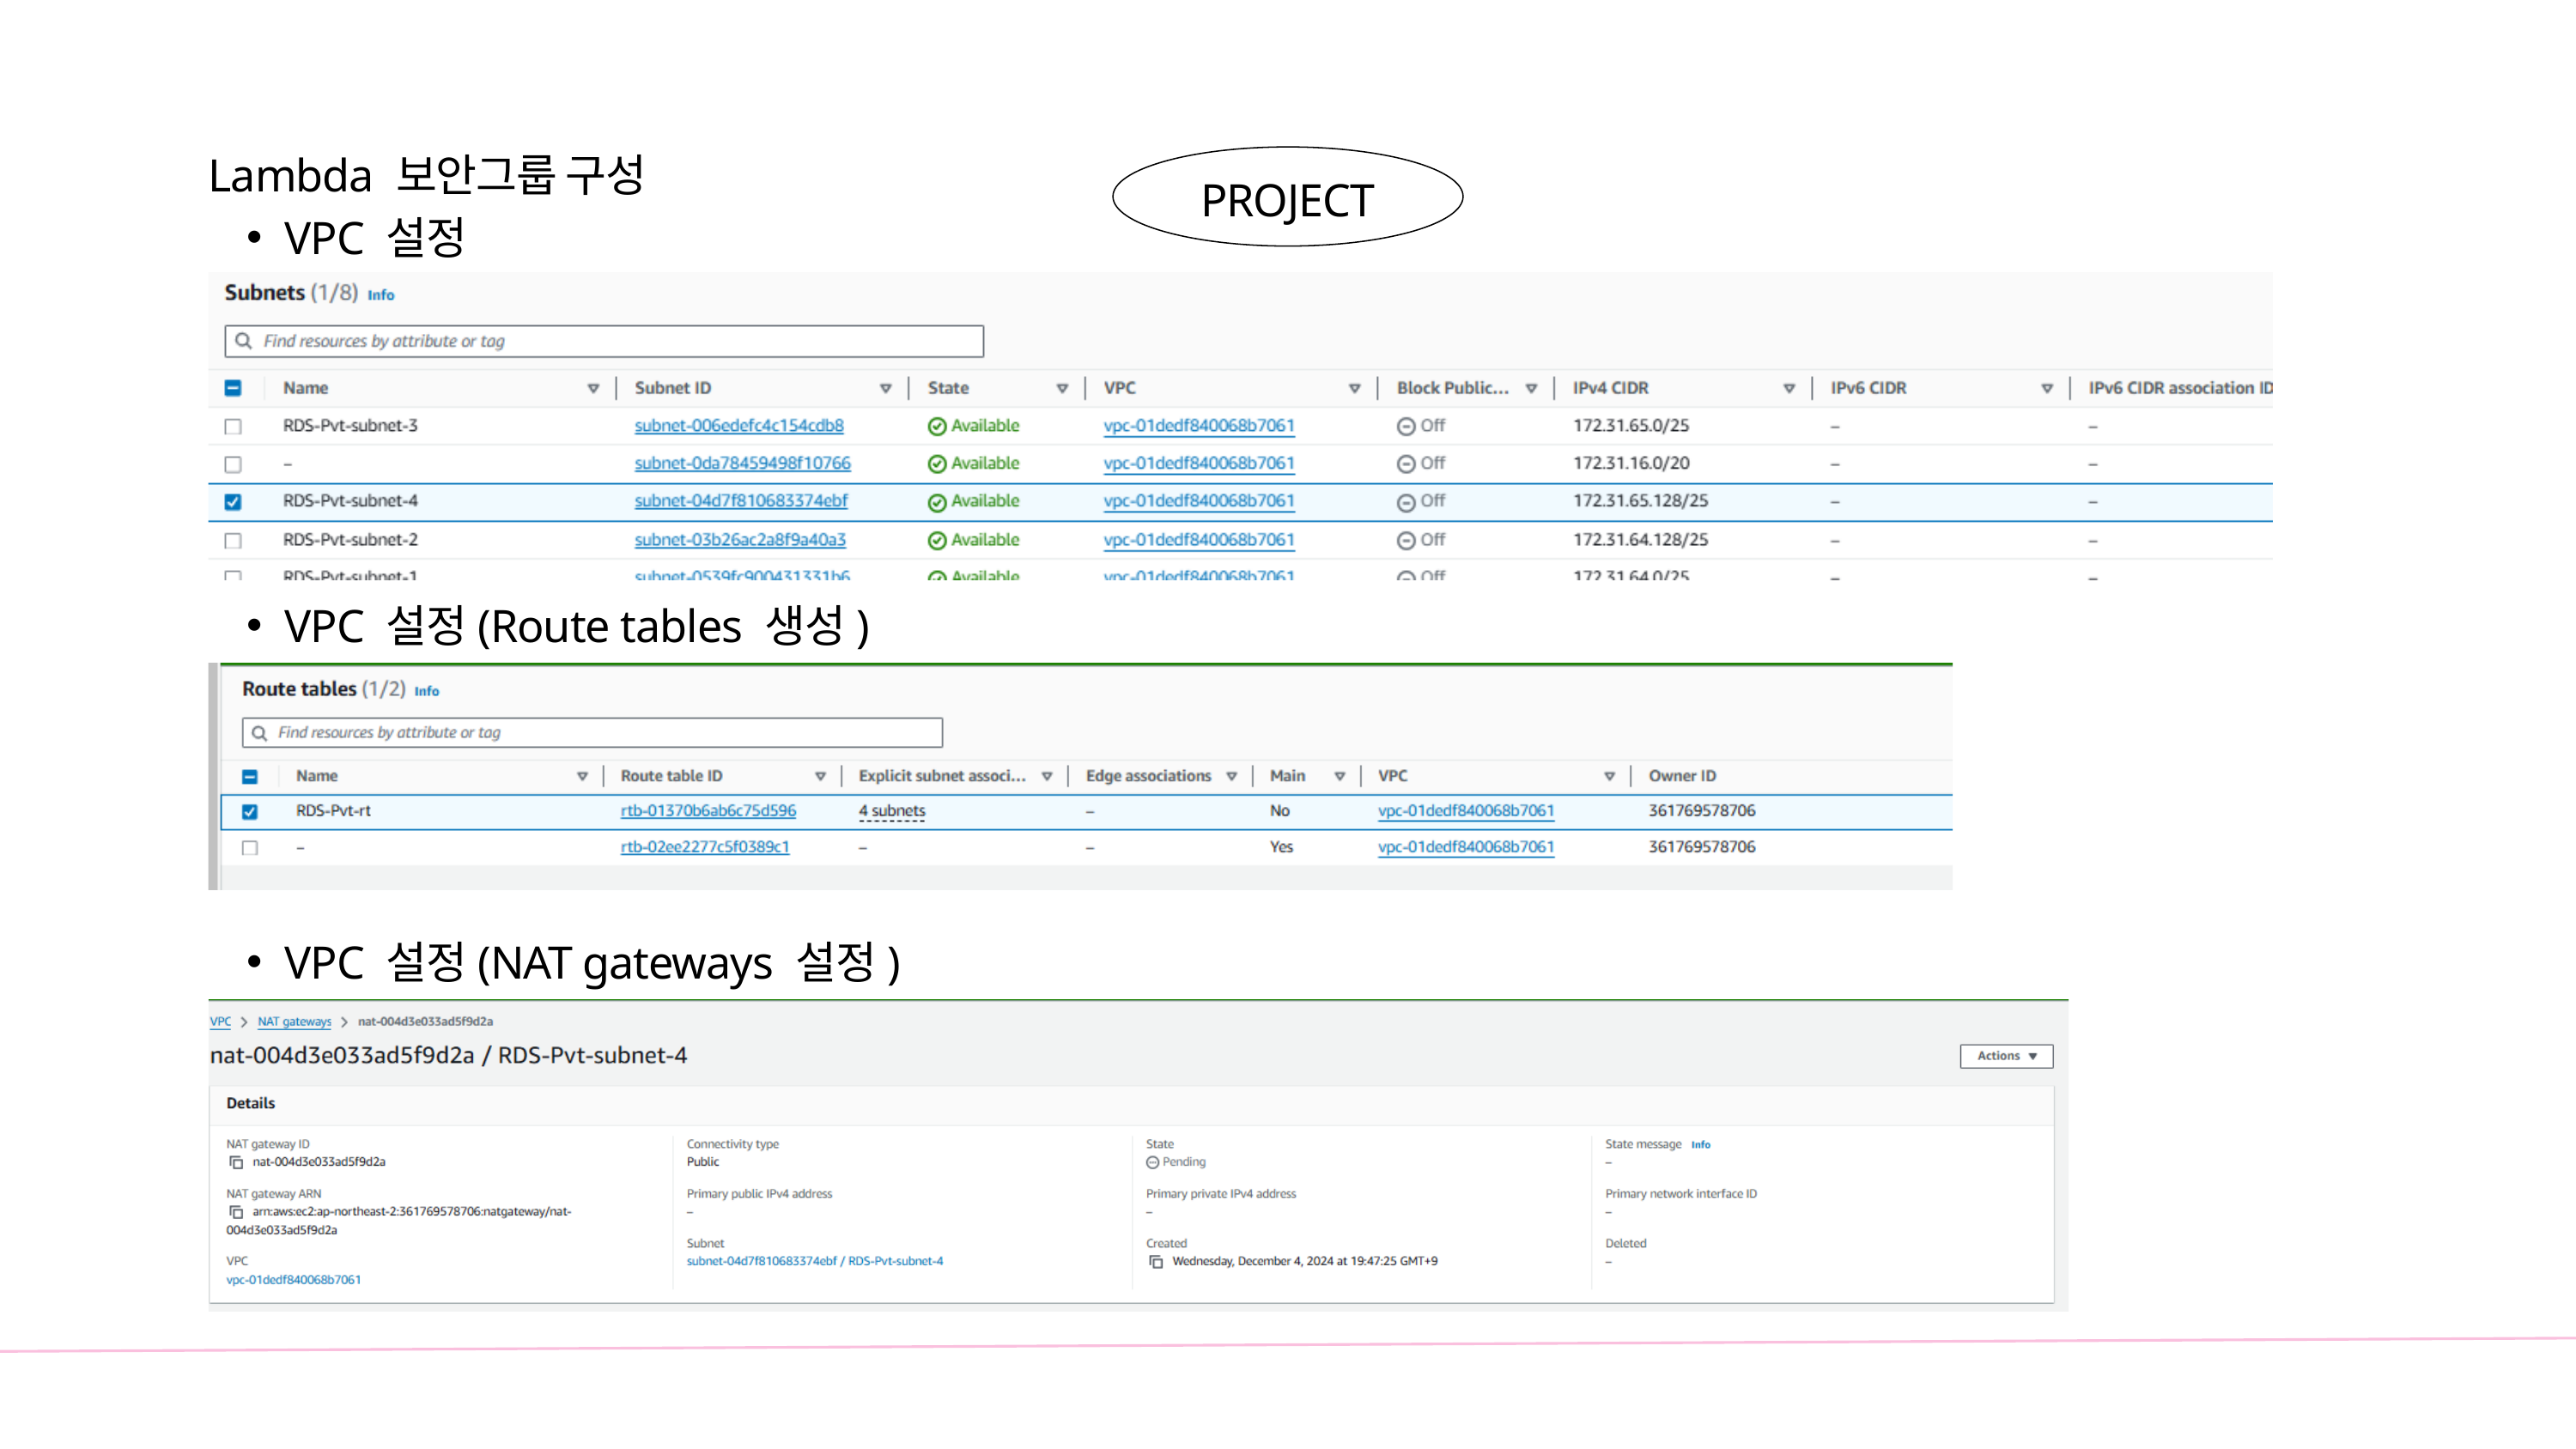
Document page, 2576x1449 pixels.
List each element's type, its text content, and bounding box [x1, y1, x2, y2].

text_box [208, 999, 2069, 1312]
text_box VPC 설정(Route tables 생성) [208, 588, 1063, 652]
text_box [1112, 146, 1464, 246]
text_box [208, 663, 1953, 890]
text_box VPC 설정(NAT gateways 설정) [208, 925, 1063, 988]
text_box [208, 272, 2273, 580]
text_box Lambda 보안그룹 구성 VPC 설정 [208, 137, 1063, 264]
